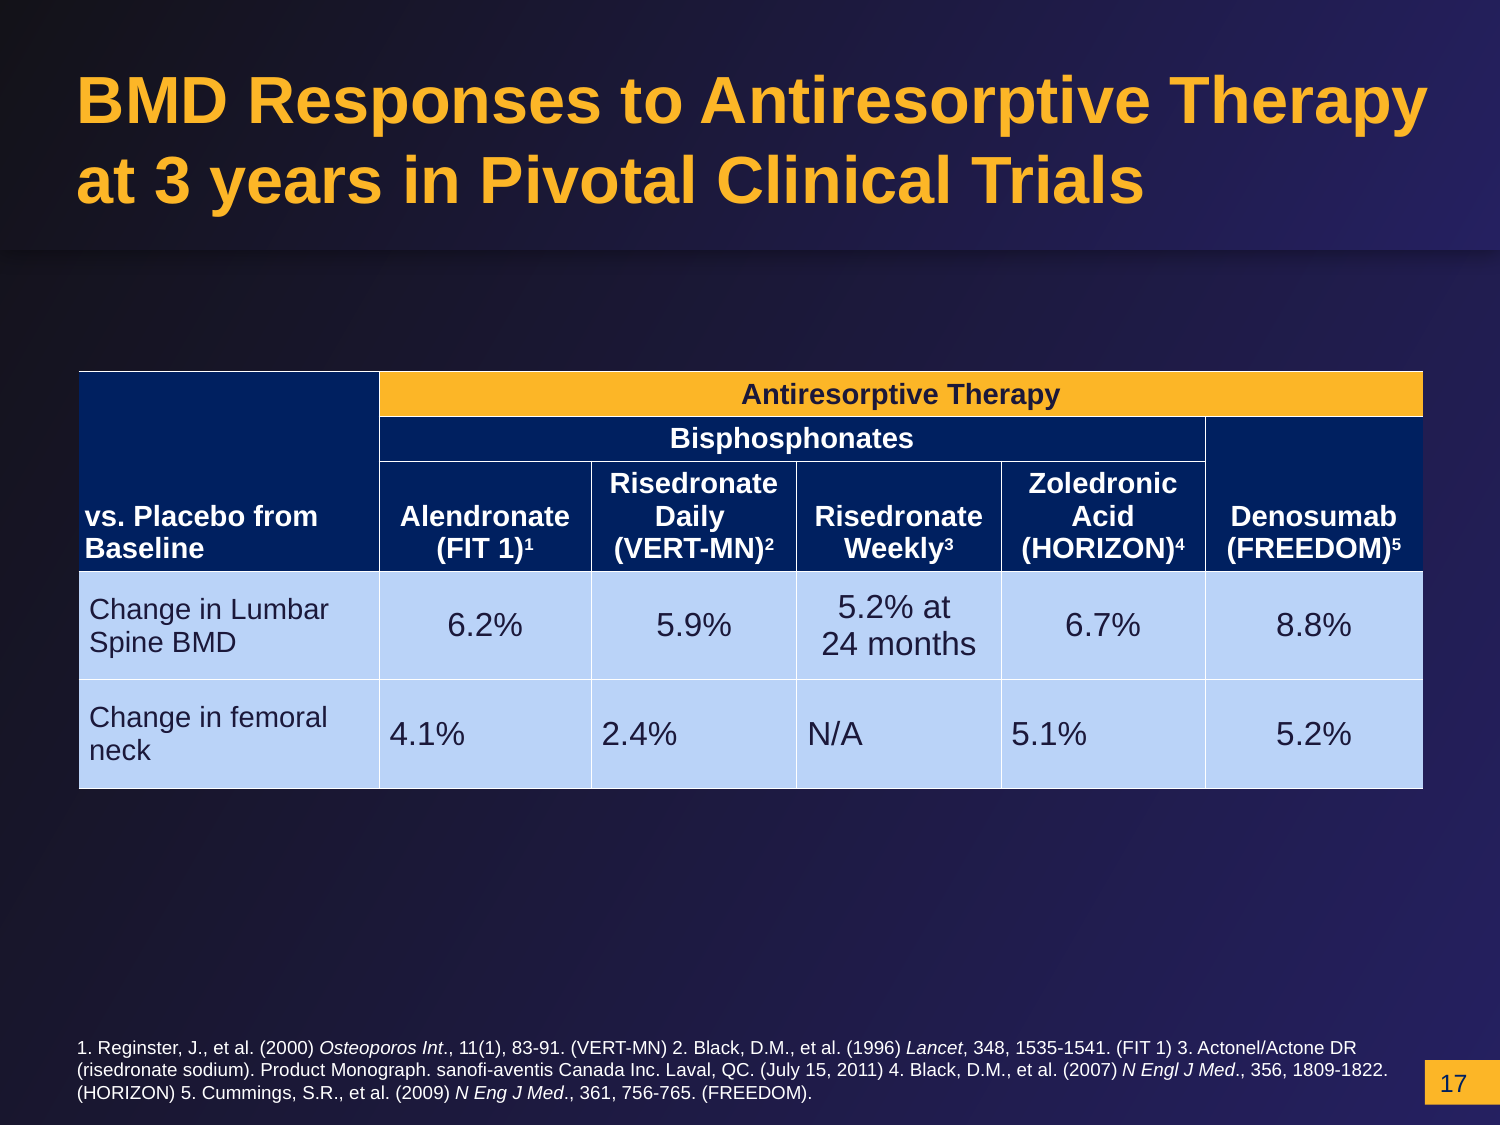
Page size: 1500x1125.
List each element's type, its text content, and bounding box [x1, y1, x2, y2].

table_cell Risedronate Daily (VERT-MN)2 [592, 462, 796, 571]
table_cell Risedronate Weekly3 [797, 462, 1001, 571]
table_cell 6.7% [1002, 572, 1205, 679]
table_cell 5.1% [1002, 680, 1205, 788]
table_cell Alendronate (FIT 1)1 [380, 462, 591, 571]
table_cell N/A [797, 680, 1001, 788]
table_header vs. Placebo from Baseline [79, 372, 379, 571]
table_cell Denosumab (FREEDOM)5 [1206, 417, 1423, 571]
table_cell Change in femoral neck [79, 680, 379, 788]
table_cell 5.2% at 24 months [797, 572, 1001, 679]
table_cell 8.8% [1206, 572, 1423, 679]
list 1. Reginster, J., et al. (2000) Osteoporos Int., 11(1), 83-91. (VERT-MN) 2. Black, D.M., et al. (1996) Lancet, 348, 1535-1541. (FIT 1) 3. Actonel/Actone DR (risedronate sodium). Product Monograph. sanofi-aventis Canada Inc. Laval, QC. (July 15, 2011) 4. Black, D.M., et al. (2007) N Engl J Med., 356, 1809-1822. (HORIZON) 5. Cummings, S.R., et al. (2009) N Eng J Med., 361, 756-765. (FREEDOM). [76, 1022, 1403, 1104]
table_cell 5.2% [1206, 680, 1423, 788]
table_cell Zoledronic Acid (HORIZON)4 [1002, 462, 1205, 571]
table_cell Bisphosphonates [380, 417, 1205, 461]
table_cell 6.2% [380, 572, 591, 679]
title BMD Responses to Antiresorptive Therapy at 3 years in Pivotal Clinical Trials [76, 31, 1475, 244]
table_cell 2.4% [592, 680, 796, 788]
table_header Antiresorptive Therapy [380, 372, 1423, 416]
table_cell Change in Lumbar Spine BMD [79, 572, 379, 679]
table_cell 5.9% [592, 572, 796, 679]
table_cell 4.1% [380, 680, 591, 788]
